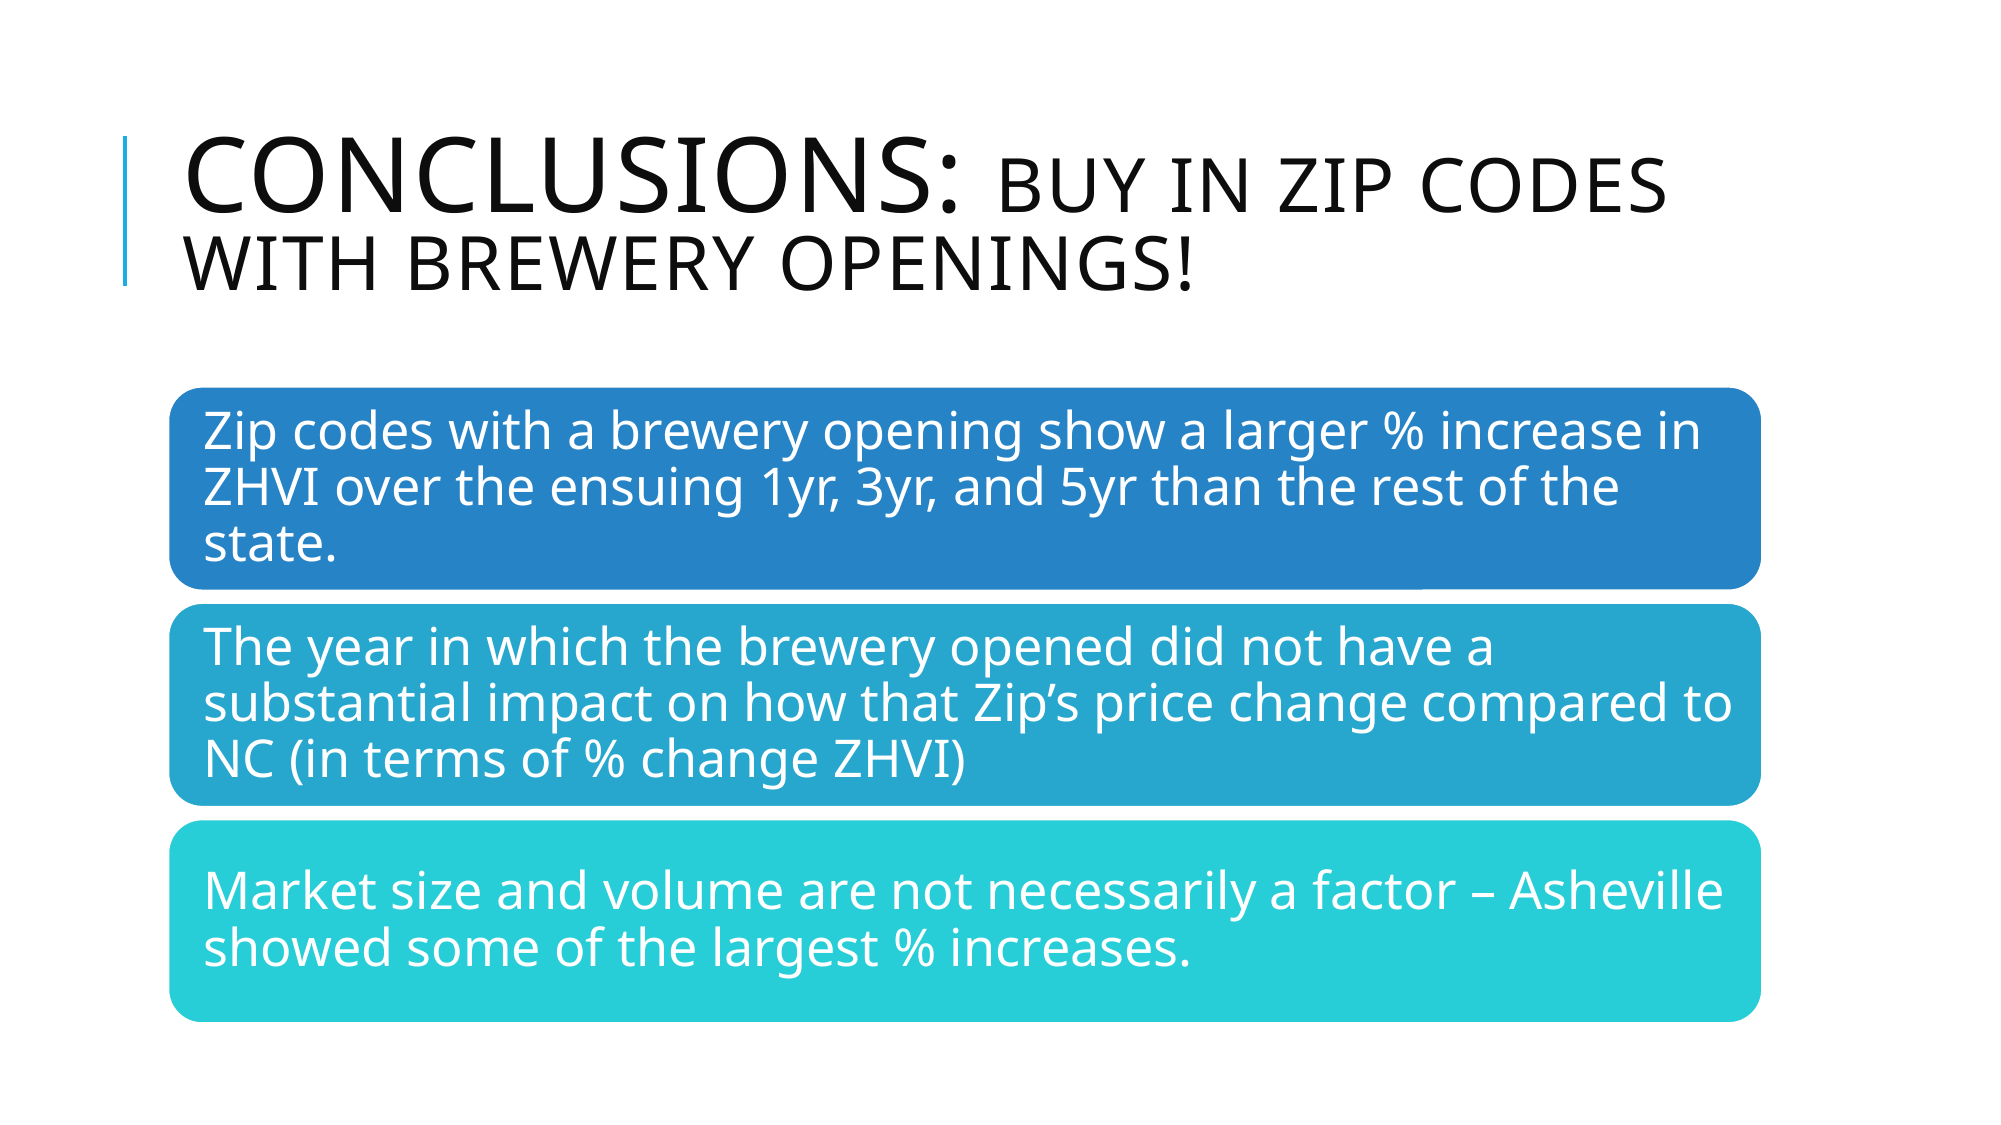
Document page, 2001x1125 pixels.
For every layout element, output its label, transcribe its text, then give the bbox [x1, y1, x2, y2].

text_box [167, 374, 1763, 1036]
text_box Conclusions: Buy in zip codes with brewery openings! [167, 95, 1763, 342]
